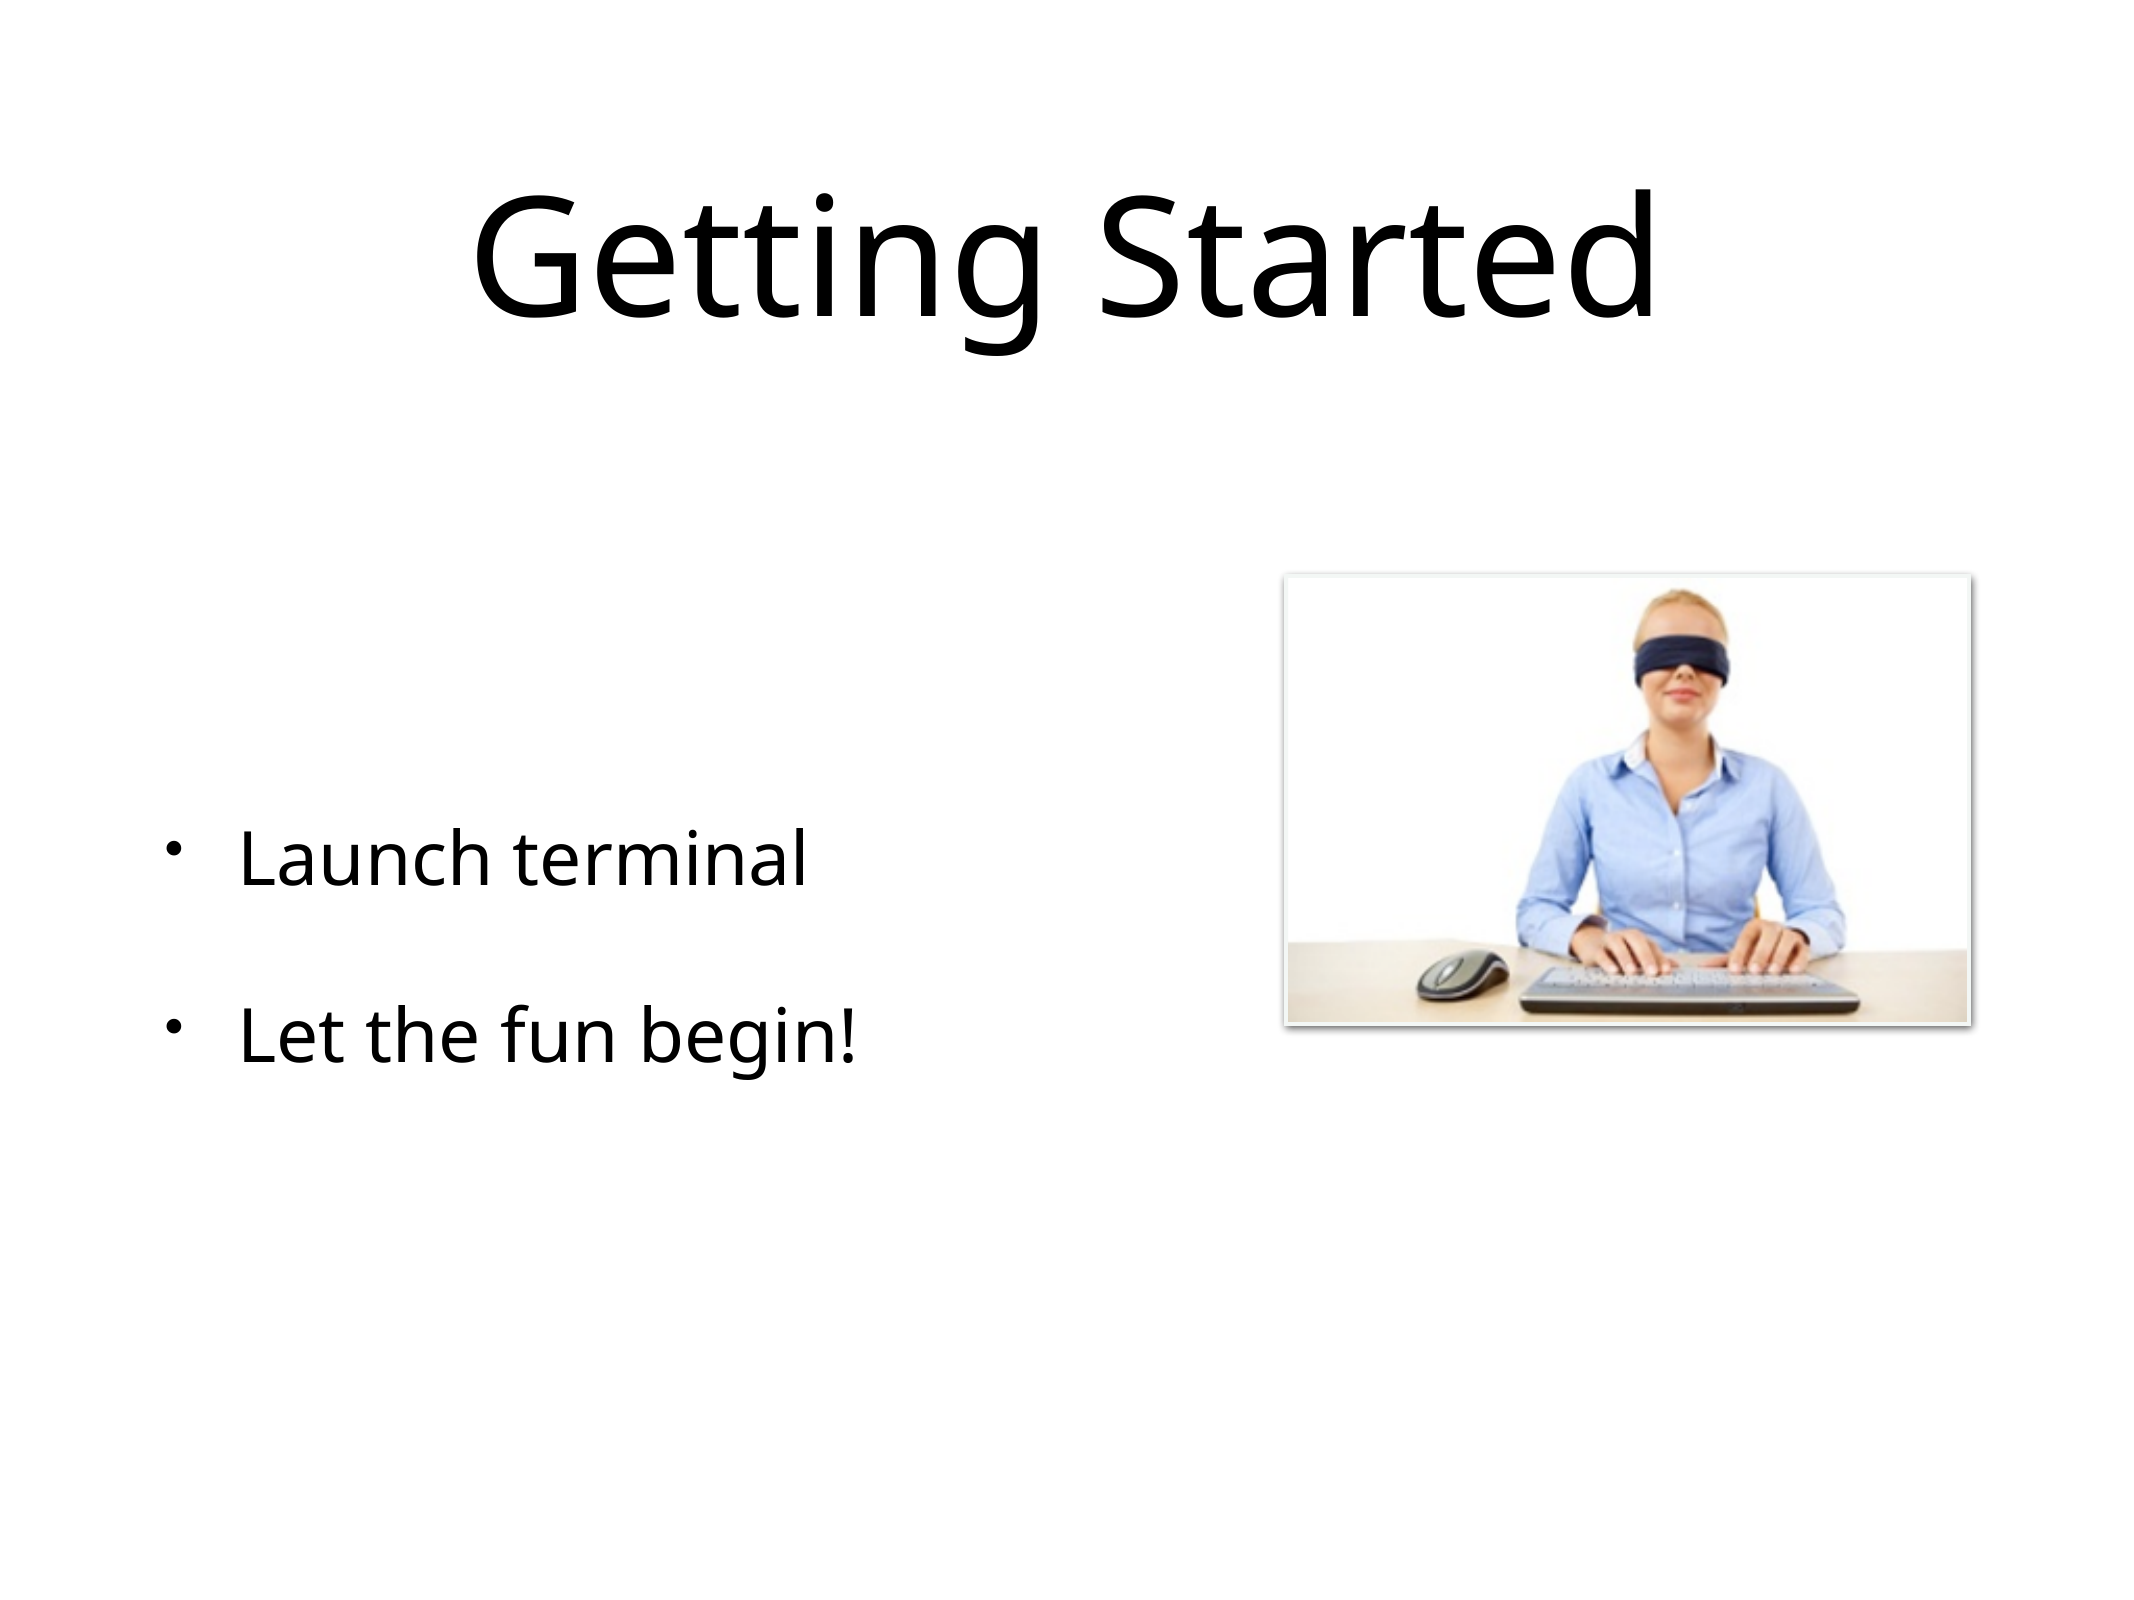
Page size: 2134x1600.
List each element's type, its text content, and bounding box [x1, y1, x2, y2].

list Launch terminal Let the fun begin! [155, 427, 1978, 1460]
title Getting Started [155, 72, 1978, 427]
picture [1287, 577, 1968, 1023]
